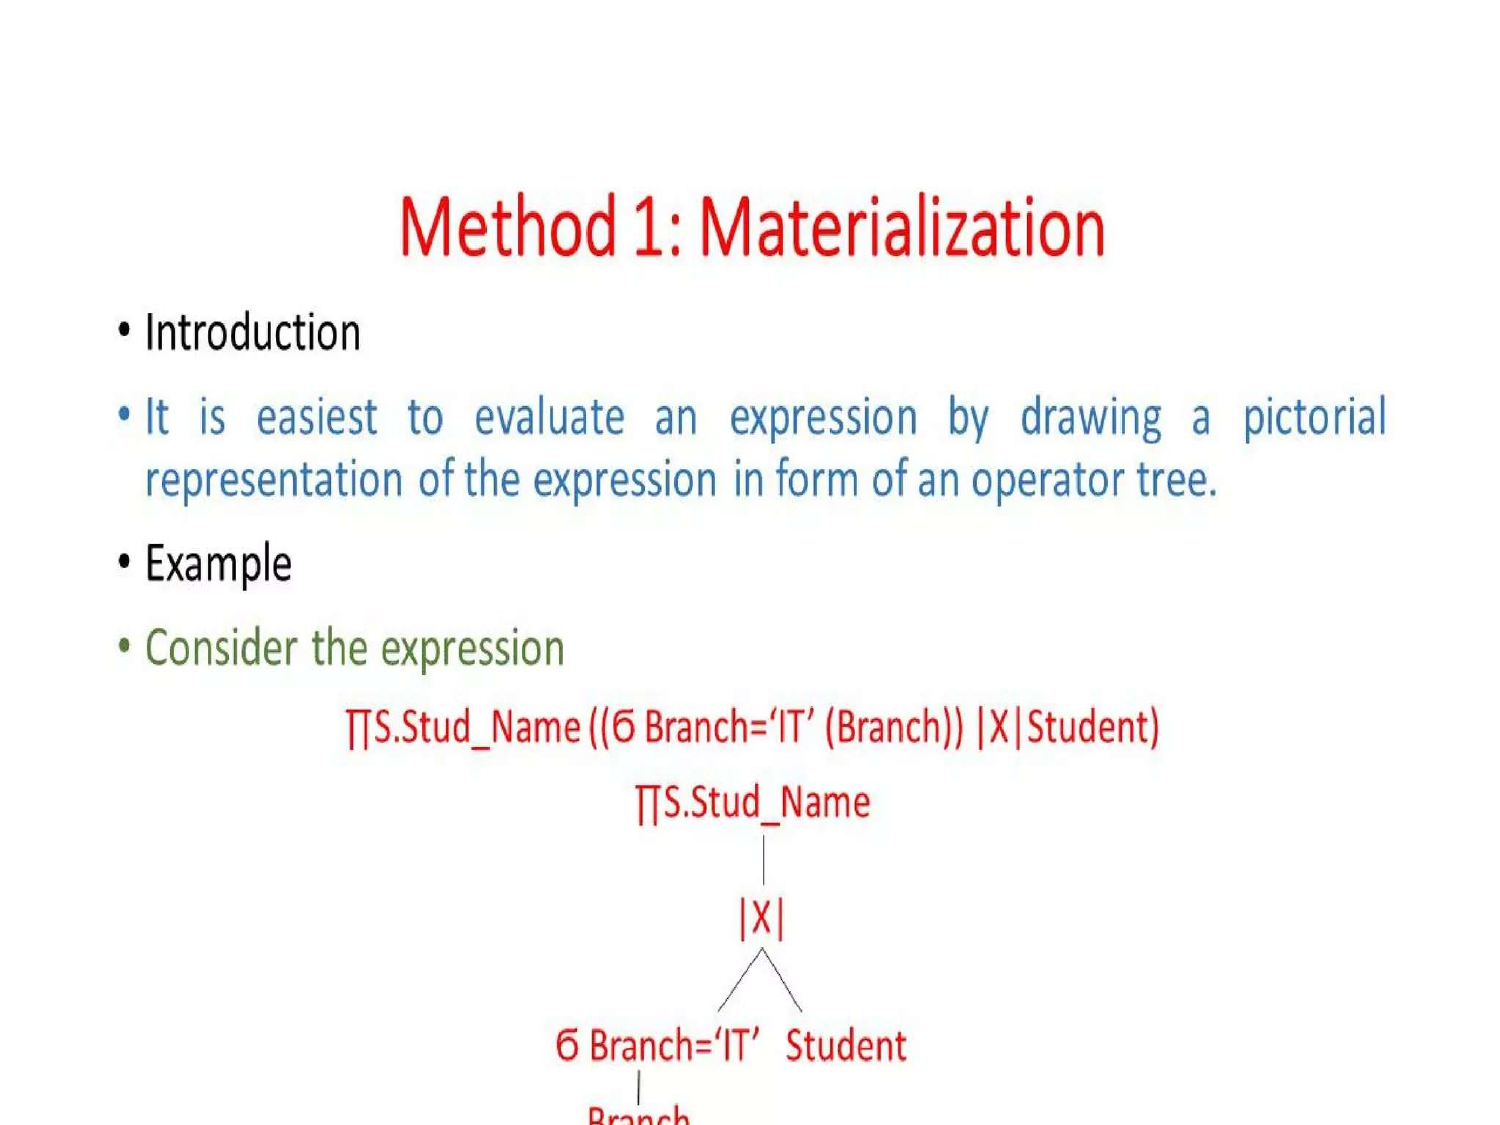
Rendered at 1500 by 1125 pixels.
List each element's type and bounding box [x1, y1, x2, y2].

picture [0, 140, 1500, 1125]
